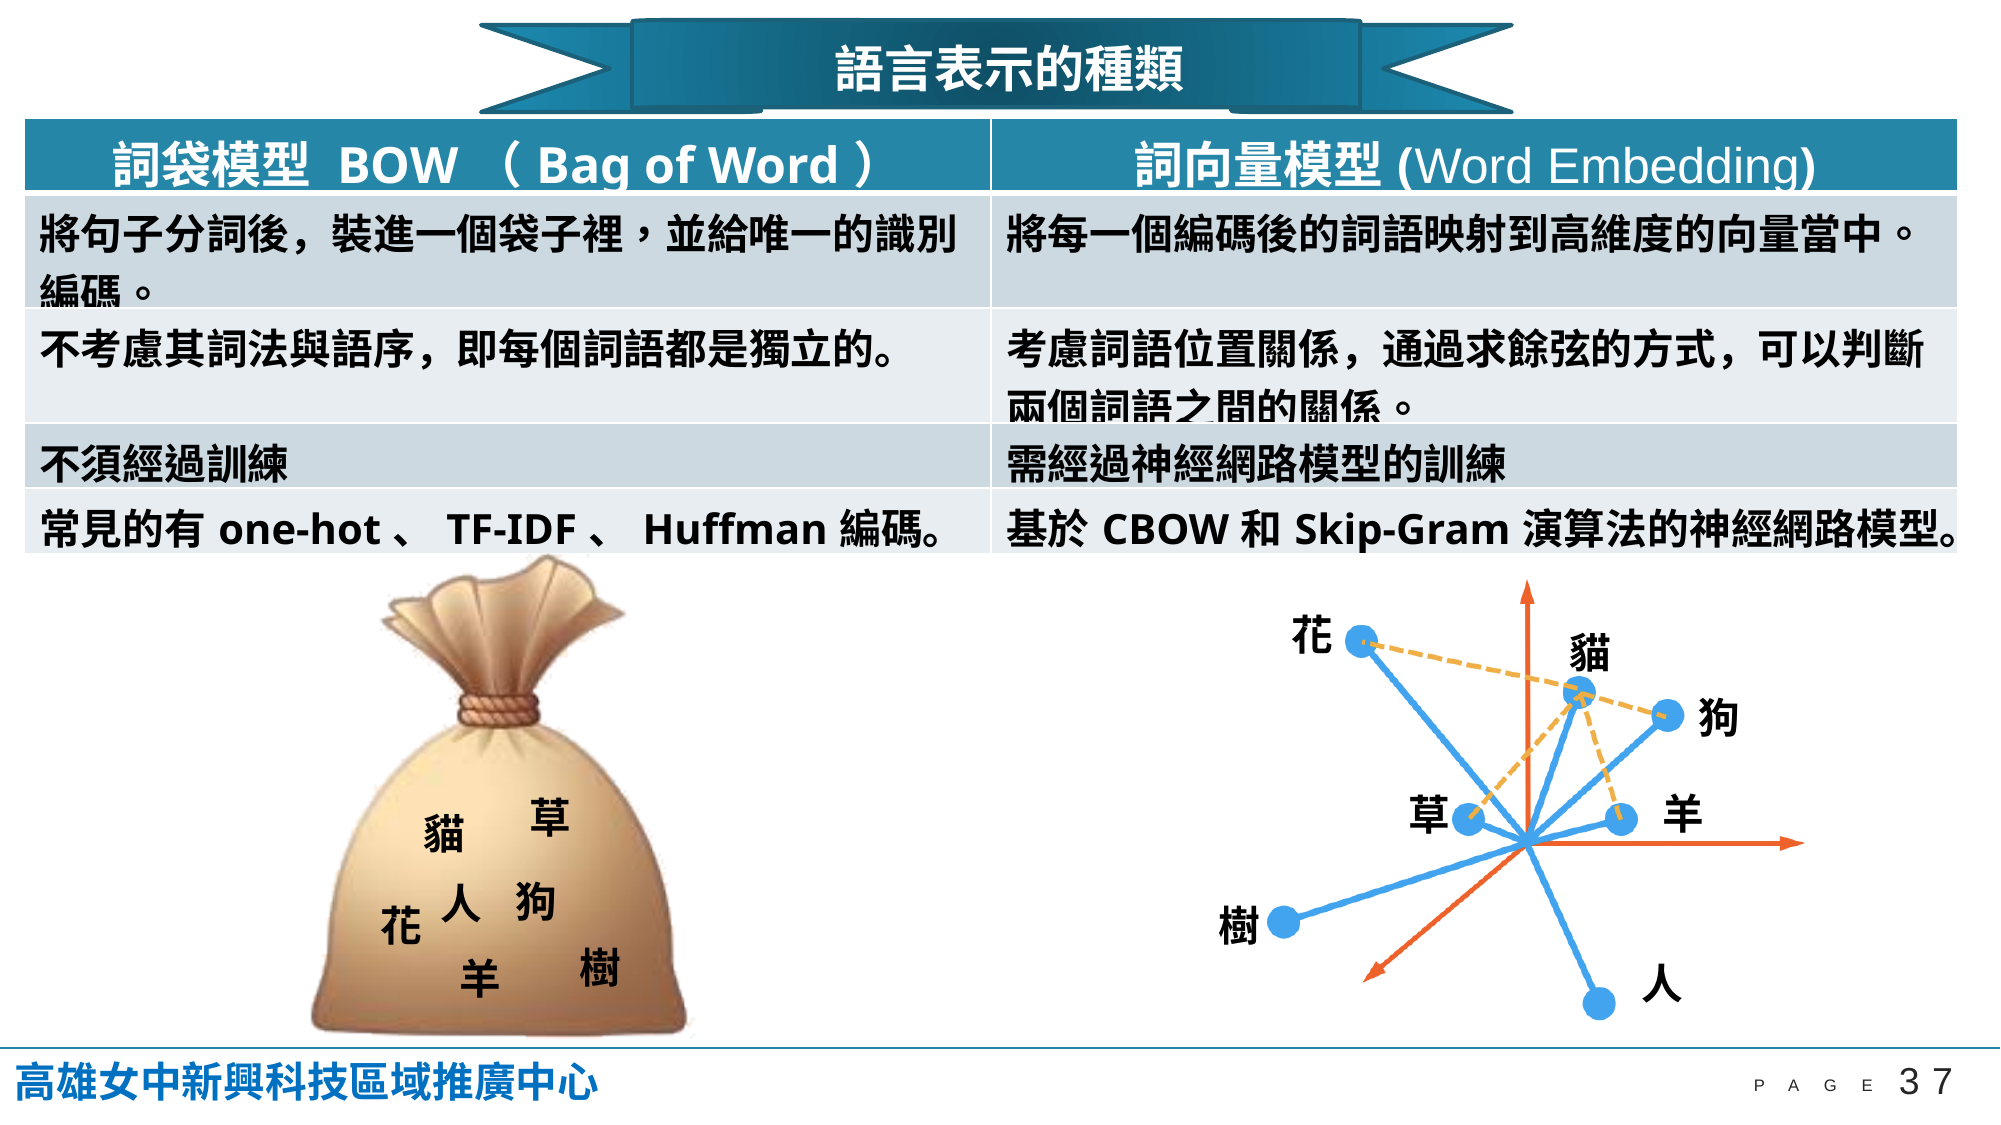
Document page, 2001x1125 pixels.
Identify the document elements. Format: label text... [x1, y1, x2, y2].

table_cell 基於CBOW和Skip-Gram演算法的神經網路模型。 [992, 489, 1957, 553]
table_cell 將句子分詞後，裝進一個袋子裡，並給唯一的識別編碼。 [25, 196, 990, 307]
table_header 詞袋模型 BOW（Bag of Word） [25, 119, 990, 190]
table_cell 將每一個編碼後的詞語映射到高維度的向量當中。 [992, 196, 1957, 307]
text_box 樹 [1204, 892, 1245, 958]
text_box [480, 19, 1512, 113]
table_cell 考慮詞語位置關係，通過求餘弦的方式，可以判斷兩個詞語之間的關係。 [992, 309, 1957, 422]
table_cell 常見的有one-hot、TF-IDF、Huffman編碼。 [25, 489, 990, 553]
table_header 詞向量模型(Word Embedding) [992, 119, 1957, 190]
table_cell 不須經過訓練 [25, 424, 990, 487]
table_cell 不考慮其詞法與語序，即每個詞語都是獨立的。 [25, 309, 990, 422]
text_box 高雄女中新興科技區域推廣中心 [0, 1057, 636, 1113]
table_cell 需經過神經網路模型的訓練 [992, 424, 1957, 487]
picture [1250, 566, 1813, 1035]
picture [302, 552, 697, 1050]
